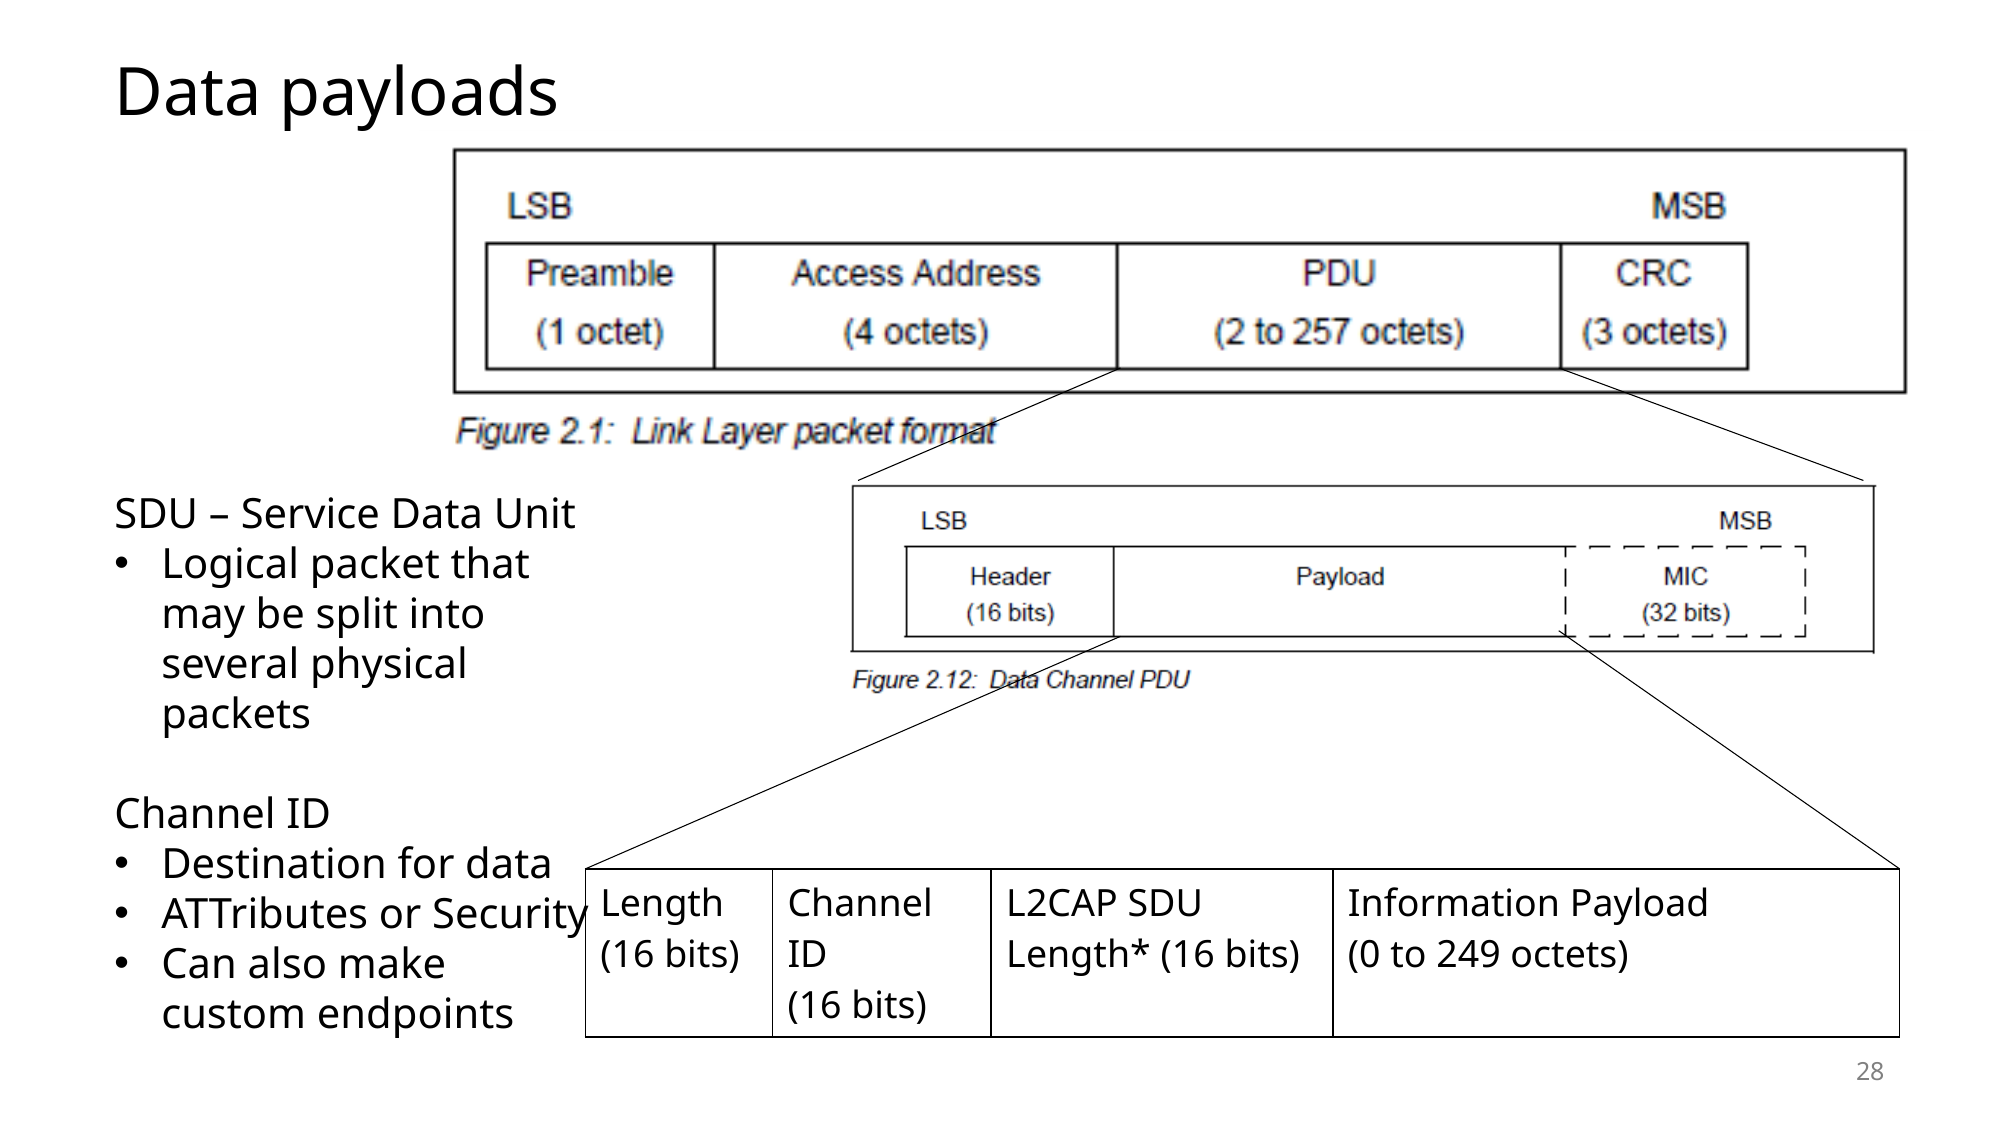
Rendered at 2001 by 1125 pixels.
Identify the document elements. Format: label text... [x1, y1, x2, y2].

picture [419, 129, 1934, 462]
table_header Channel ID (16 bits) [773, 870, 990, 1036]
table_header L2CAP SDU Length* (16 bits) [992, 870, 1332, 1036]
title Data payloads [99, 37, 1900, 150]
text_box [1558, 367, 1864, 481]
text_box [858, 367, 1121, 481]
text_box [1558, 630, 1900, 869]
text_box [585, 636, 1121, 869]
table_header Length (16 bits) [635, 870, 772, 1036]
slide_number 28 [1749, 1042, 1900, 1103]
text_box SDU – Service Data Unit Logical packet that may be split into several physical packets Channel ID Destination for data ATTributes or Security Can also make custom endpoints [99, 479, 635, 1045]
table_header Information Payload (0 to 249 octets) [1334, 870, 1899, 1036]
picture [836, 474, 1883, 695]
